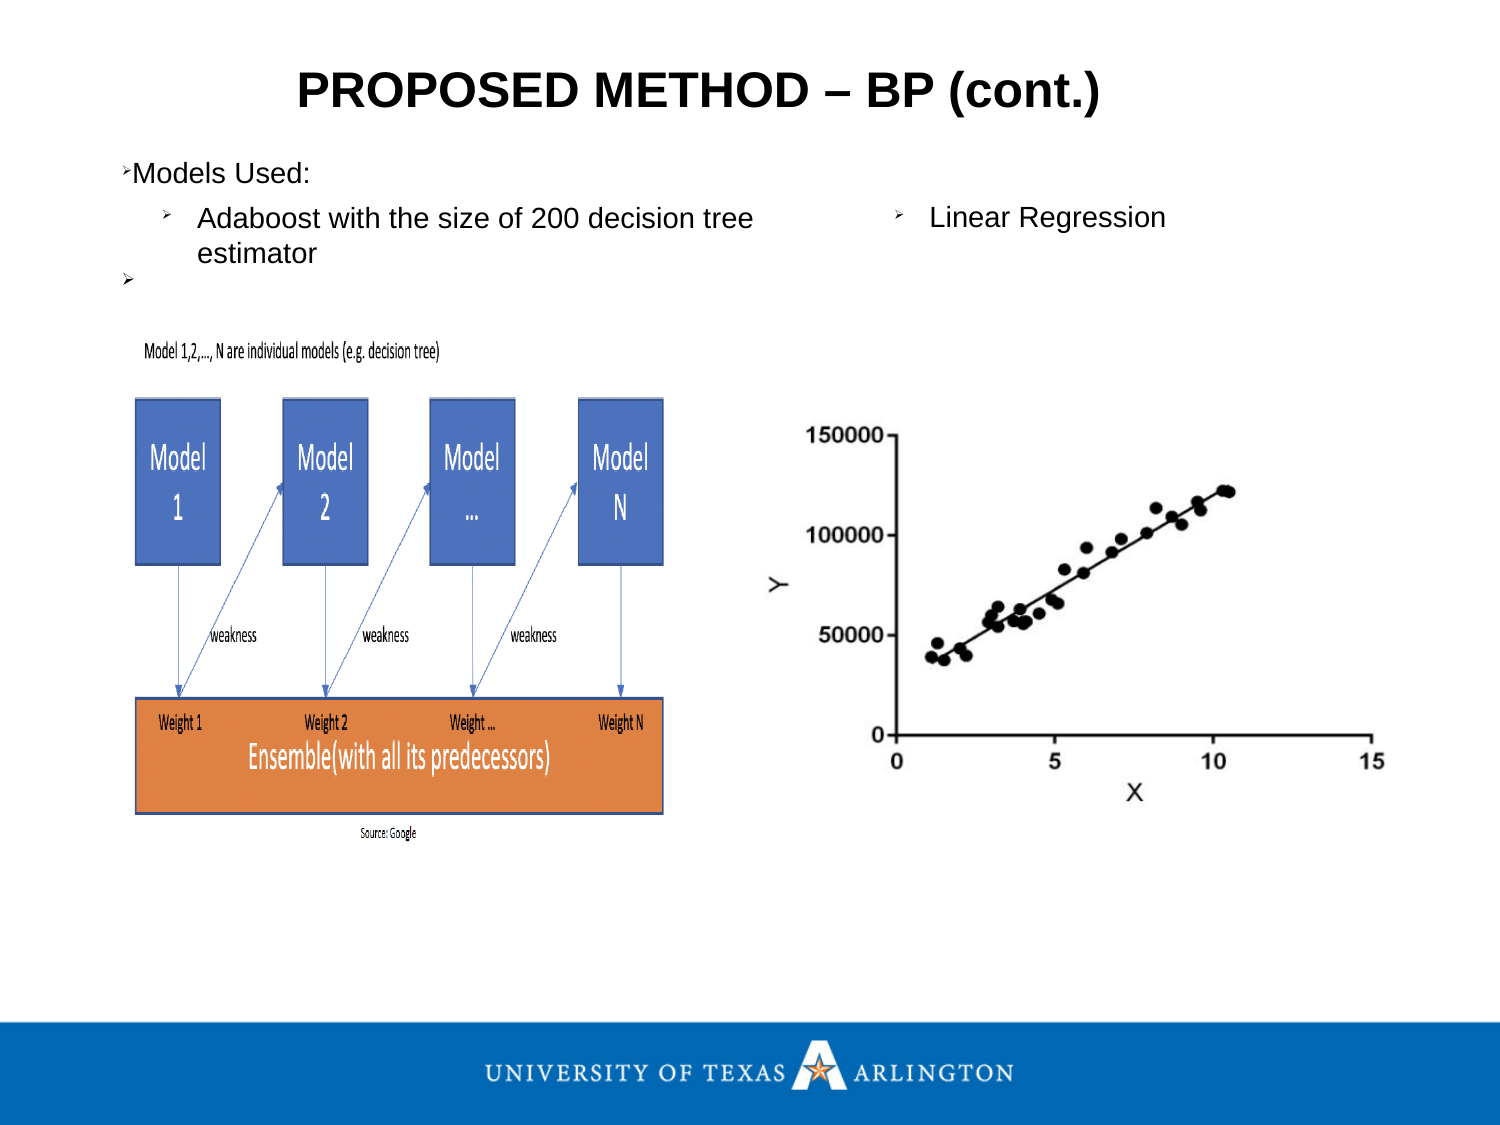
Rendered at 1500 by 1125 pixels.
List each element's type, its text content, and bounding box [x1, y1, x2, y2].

text_box PROPOSED METHOD – BP (cont.) [135, 50, 1263, 147]
picture [0, 0, 1500, 1125]
text_box Linear Regression [879, 191, 1347, 272]
text_box Adaboost with the size of 200 decision tree estimator [146, 191, 863, 338]
text_box Models Used: [107, 147, 1409, 882]
text_box [109, 184, 1420, 980]
